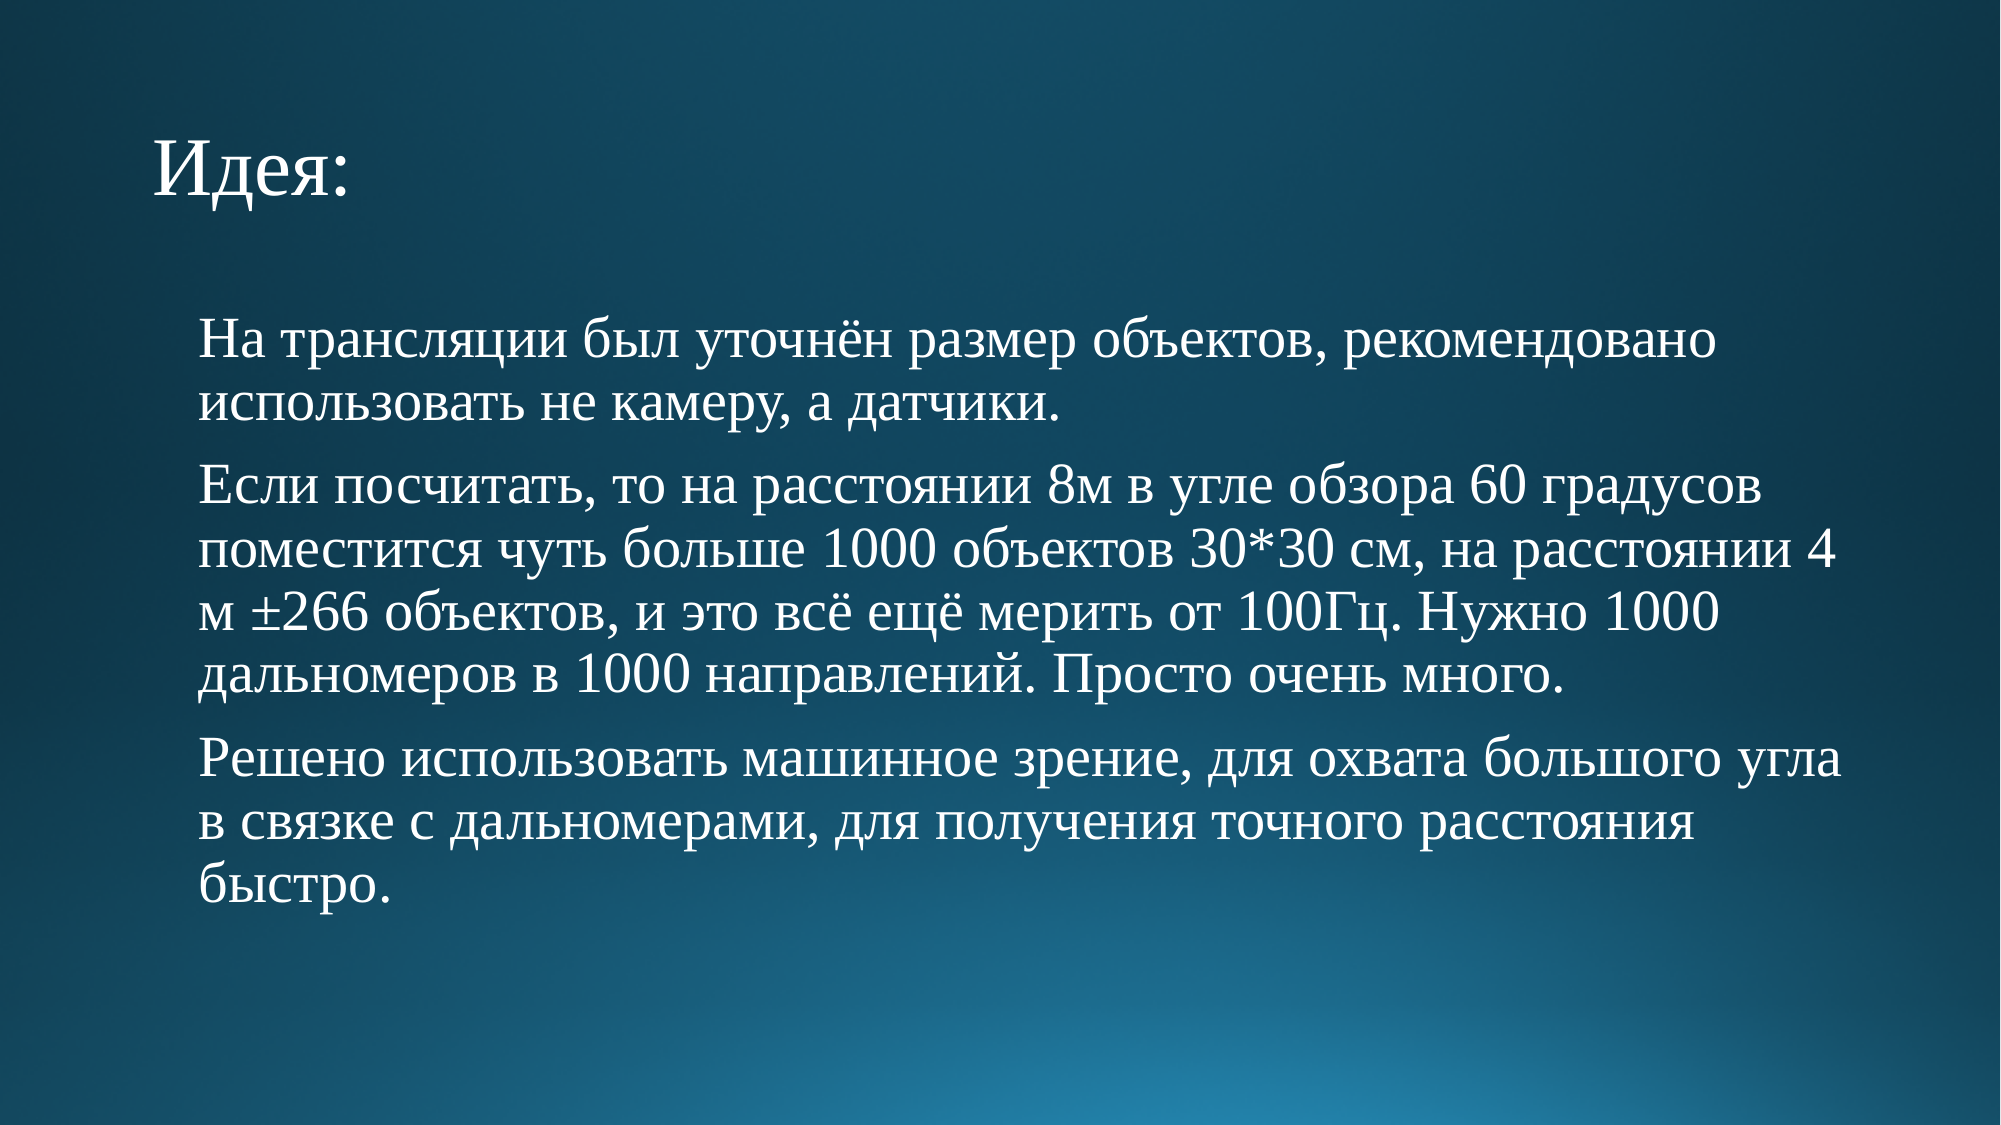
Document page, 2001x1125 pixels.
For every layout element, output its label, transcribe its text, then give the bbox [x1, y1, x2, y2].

list На трансляции был уточнён размер объектов, рекомендовано использовать не камеру, а датчики. Если посчитать, то на расстоянии 8м в угле обзора 60 градусов поместится чуть больше 1000 объектов 30*30 см, на расстоянии 4 м ±266 объектов, и это всё ещё мерить от 100Гц. Нужно 1000 дальномеров в 1000 направлений. Просто очень много. Решено использовать машинное зрение, для охвата большого угла в связке с дальномерами, для получения точного расстояния быстро. [183, 299, 1863, 1014]
picture [0, 0, 2001, 1125]
title Идея: [137, 59, 1863, 278]
